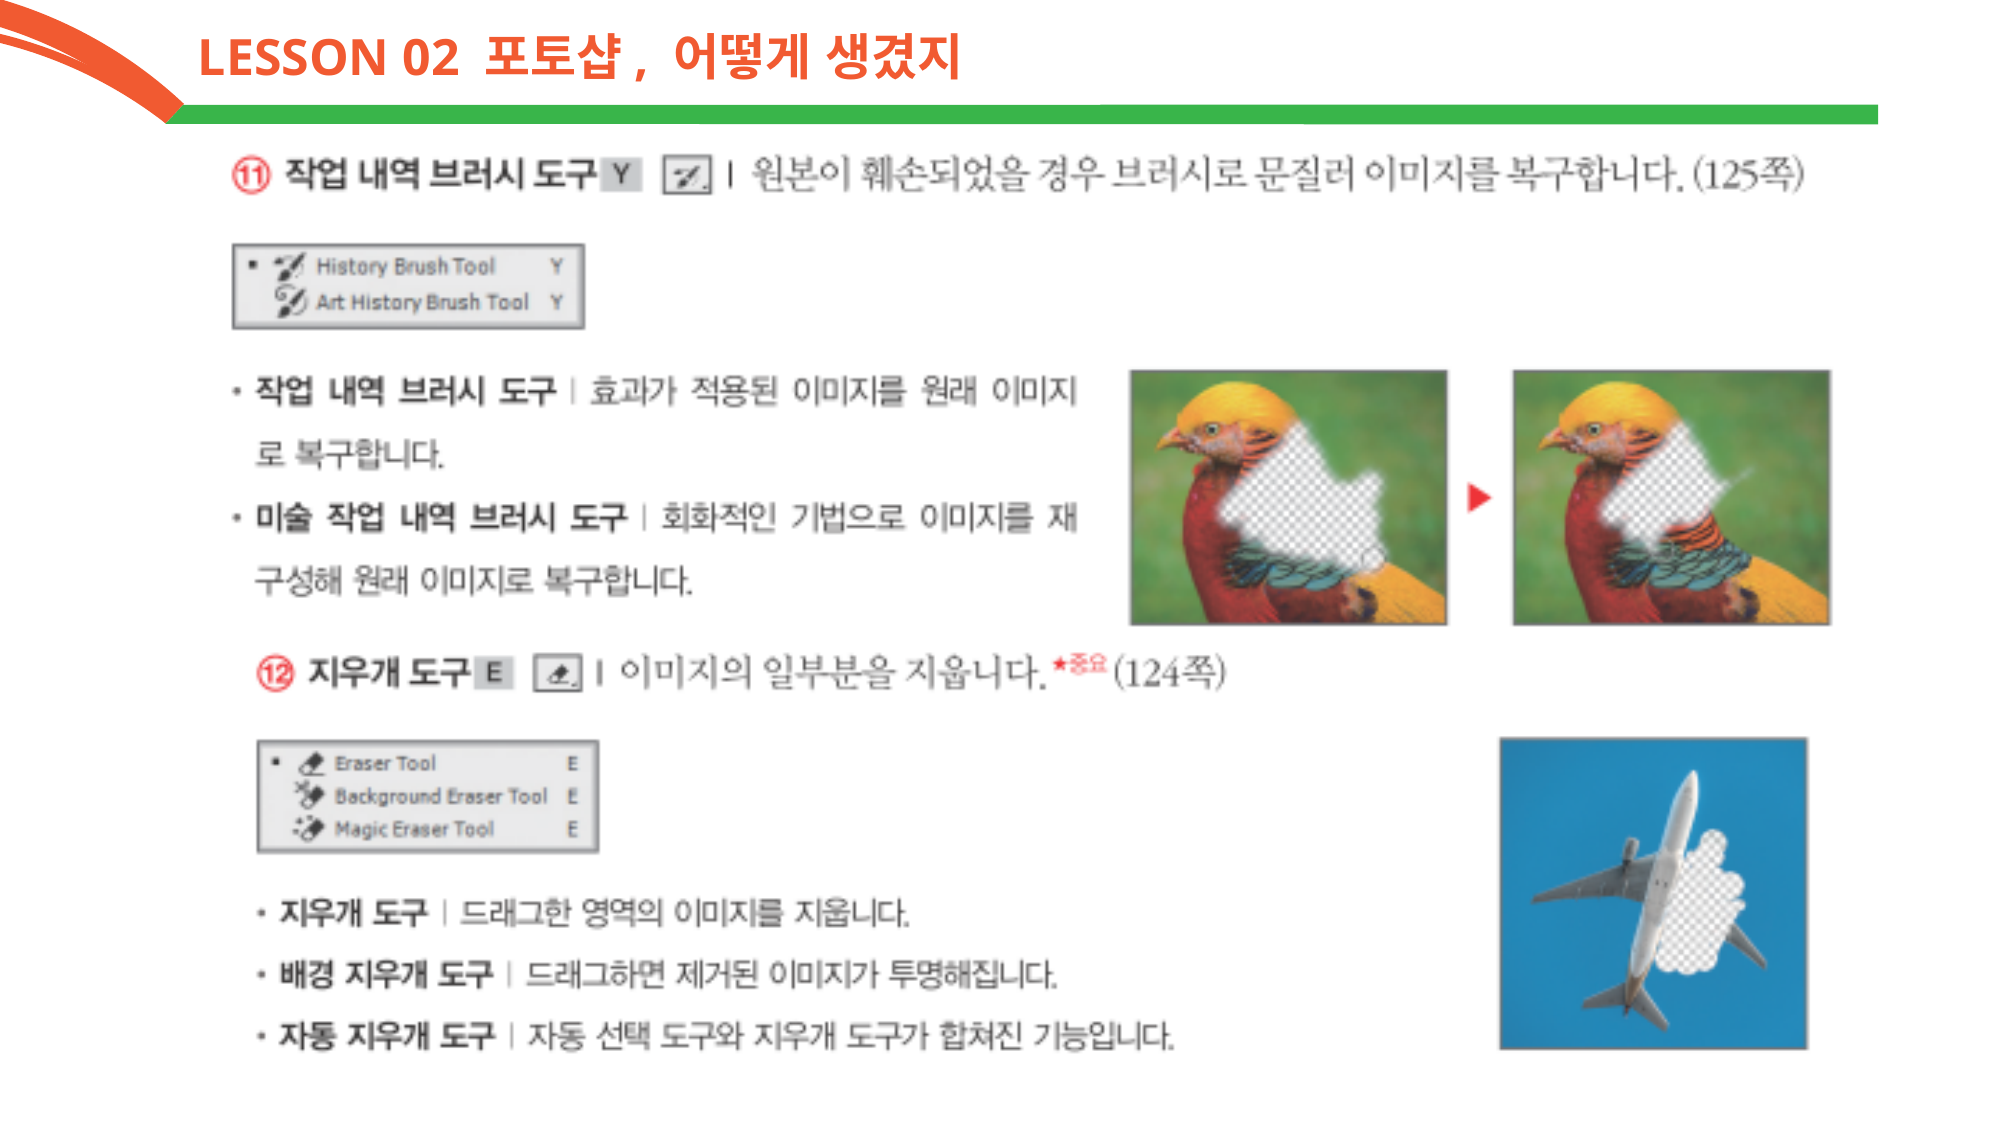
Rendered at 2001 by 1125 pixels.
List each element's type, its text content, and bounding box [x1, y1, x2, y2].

title LESSON 02 포토샵, 어떻게 생겼지 [183, 24, 1836, 95]
picture [230, 141, 1859, 1076]
